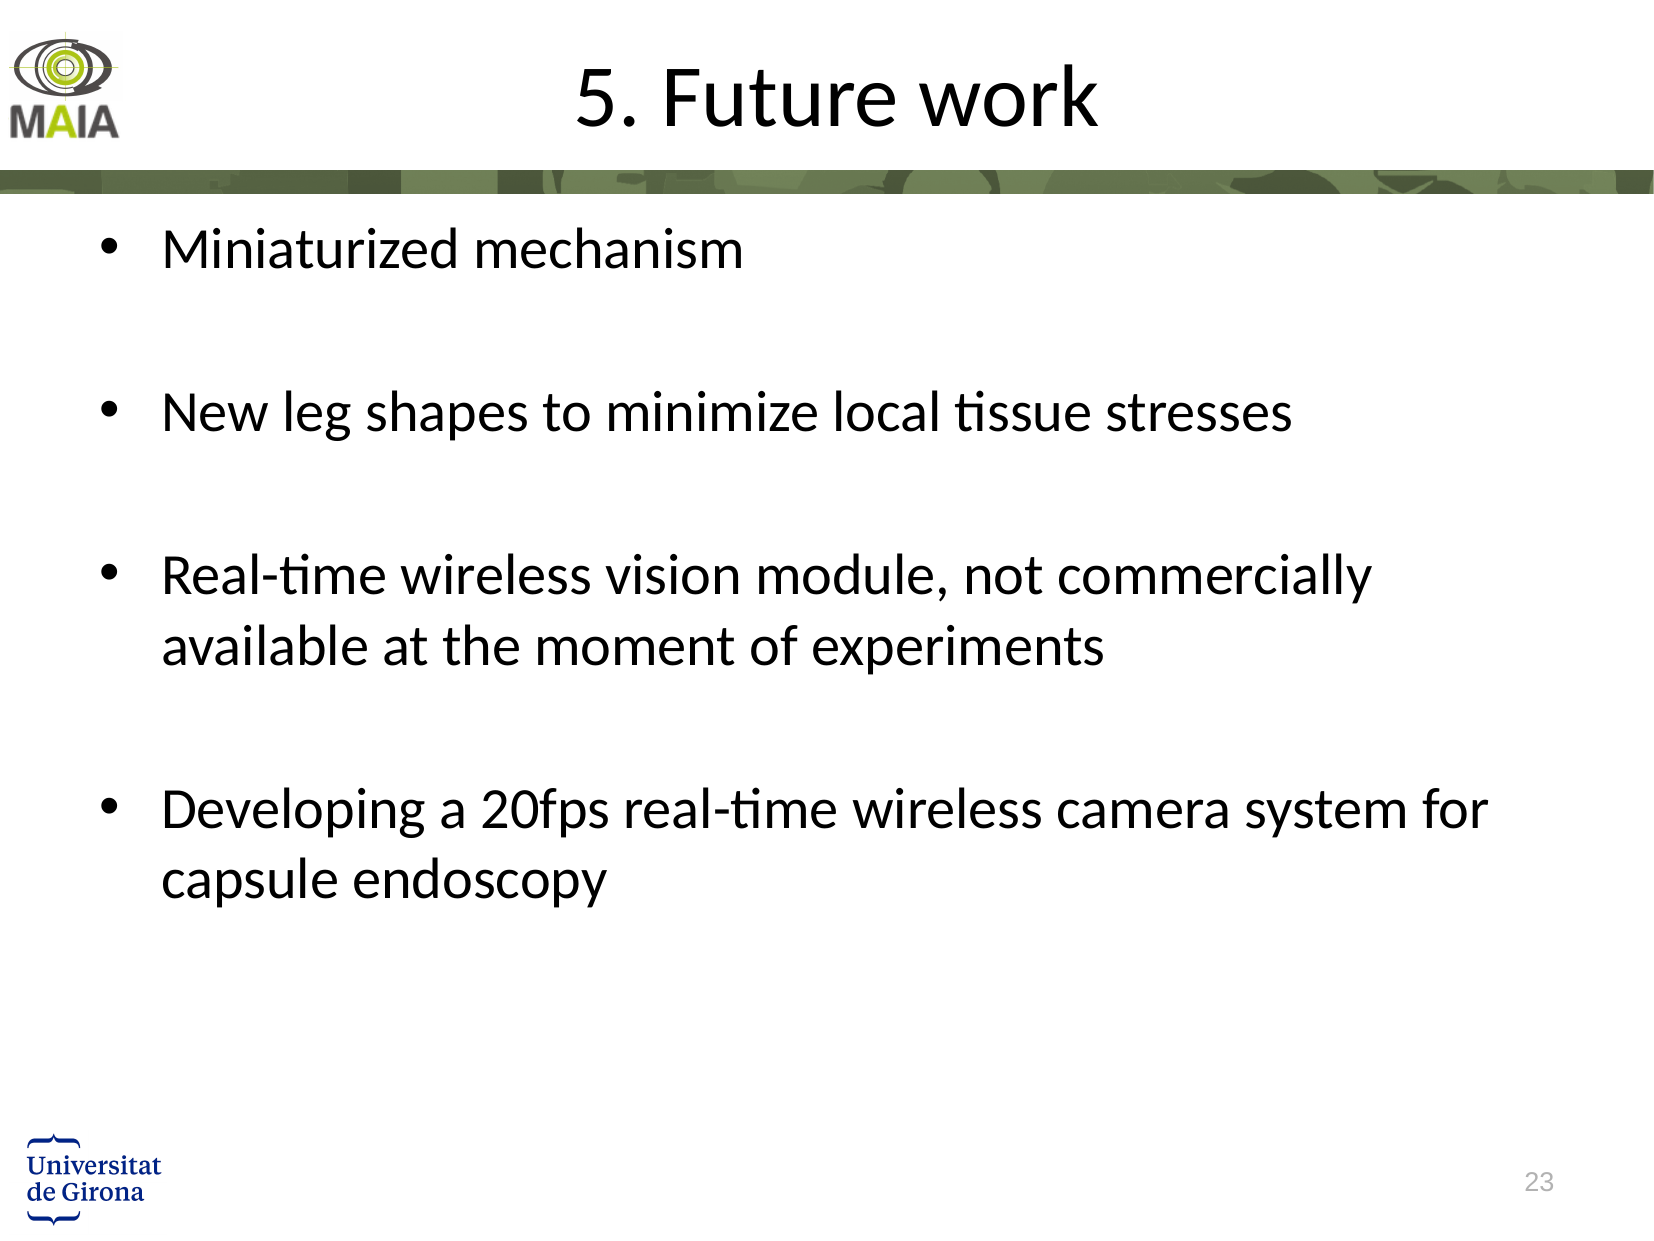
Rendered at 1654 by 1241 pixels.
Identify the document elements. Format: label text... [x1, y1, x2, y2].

list Miniaturized mechanism New leg shapes to minimize local tissue stresses Real-time wireless vision module, not commercially available at the moment of experiments Developing a 20fps real-time wireless camera system for capsule endoscopy [82, 201, 1571, 1144]
picture [8, 31, 92, 144]
title 5. Future work [92, 29, 1582, 153]
slide_number 23 [1185, 1149, 1571, 1216]
